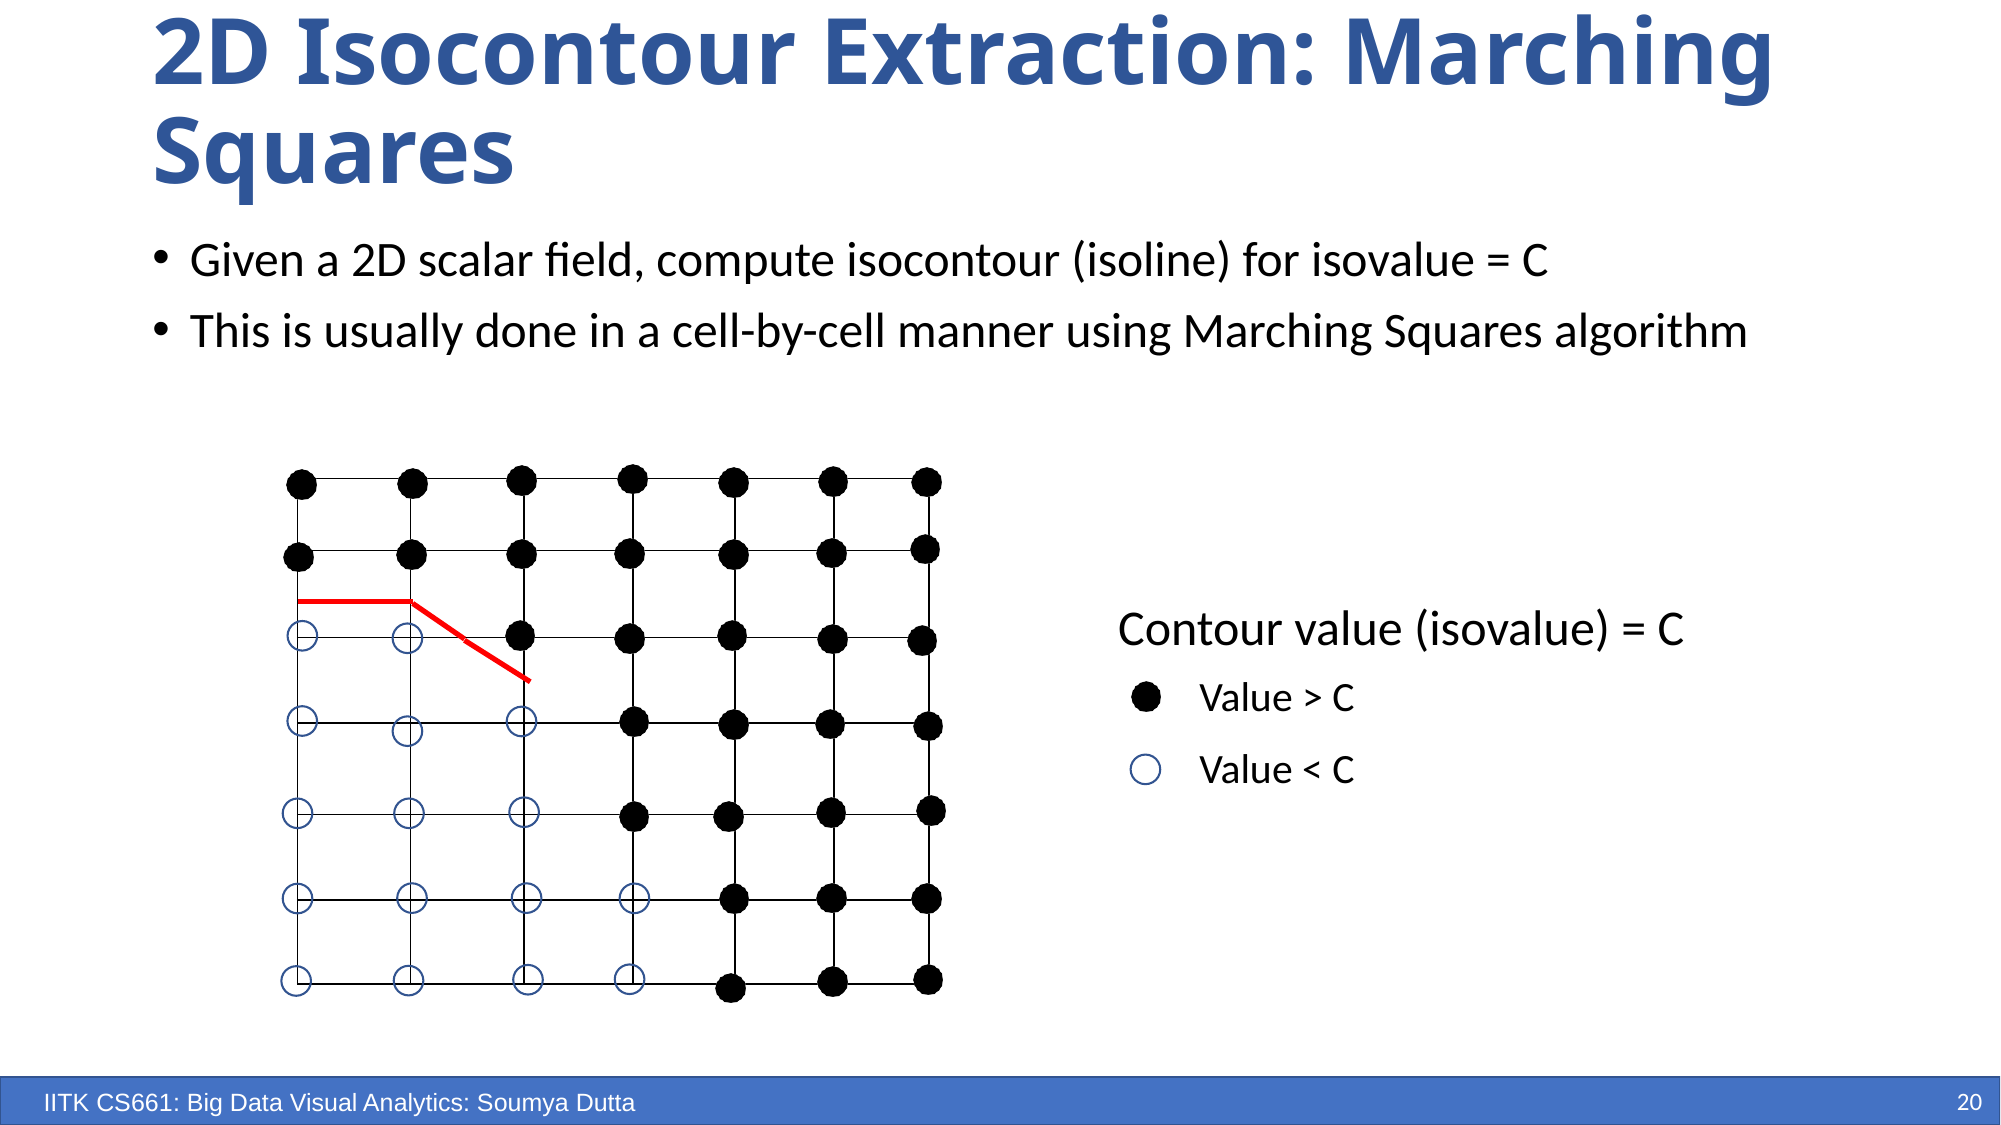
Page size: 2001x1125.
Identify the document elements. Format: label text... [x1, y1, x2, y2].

table_cell [525, 638, 632, 722]
picture [283, 542, 314, 572]
picture [911, 883, 942, 914]
table_header [525, 479, 632, 550]
title 2D Isocontour Extraction: Marching Squares [137, 35, 1863, 173]
picture [506, 539, 537, 569]
table_header [835, 479, 928, 550]
text_box [391, 622, 424, 655]
table_cell [835, 551, 928, 637]
table_cell [525, 551, 632, 637]
table_cell [411, 815, 523, 899]
text_box [281, 797, 314, 830]
table_cell [525, 815, 632, 899]
text_box [392, 964, 425, 997]
text_box [613, 963, 646, 996]
table_cell [736, 815, 833, 899]
table_cell [298, 724, 410, 814]
text_box [1129, 753, 1162, 786]
text_box Value < C [1184, 734, 1370, 800]
table_cell [634, 901, 734, 983]
table_cell [736, 724, 833, 814]
picture [614, 623, 645, 654]
table_cell [736, 901, 833, 983]
table_cell [298, 815, 410, 899]
text_box [393, 797, 425, 830]
text_box [505, 705, 538, 738]
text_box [412, 603, 465, 639]
picture [713, 801, 744, 832]
table_cell [525, 724, 632, 814]
picture [619, 706, 649, 737]
picture [910, 534, 940, 564]
text_box [281, 882, 314, 915]
table_cell [736, 638, 833, 722]
text_box [512, 963, 544, 996]
picture [715, 973, 746, 1003]
text_box Contour value (isovalue) = C [1103, 587, 1700, 663]
picture [818, 466, 848, 497]
text_box [391, 715, 424, 748]
table_cell [298, 638, 410, 722]
text_box [396, 882, 428, 914]
table_header [298, 479, 410, 550]
text_box [286, 705, 319, 737]
table_header [411, 479, 523, 550]
table_cell [835, 901, 928, 983]
table_cell [298, 901, 410, 983]
text_box [286, 619, 319, 652]
picture [718, 709, 749, 740]
table_header [736, 479, 833, 550]
picture [911, 467, 942, 497]
table_cell [634, 638, 734, 722]
picture [617, 464, 648, 494]
picture [397, 468, 428, 499]
picture [396, 539, 427, 570]
picture [907, 625, 937, 656]
picture [718, 467, 749, 498]
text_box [464, 640, 531, 682]
table_cell [736, 551, 833, 637]
text_box [510, 882, 543, 914]
picture [816, 797, 846, 828]
table_cell [411, 901, 523, 983]
picture [614, 538, 645, 569]
picture [506, 465, 537, 496]
list Given a 2D scalar field, compute isocontour (isoline) for isovalue = C This is usually done in a cell-by-cell manner using Marching Squares algorithm [137, 225, 1863, 394]
text_box Value > C [1184, 662, 1370, 728]
picture [619, 801, 649, 832]
table_header [634, 479, 734, 550]
picture [816, 883, 847, 913]
picture [717, 620, 747, 651]
picture [1130, 681, 1161, 712]
picture [912, 711, 943, 741]
picture [505, 620, 535, 651]
table_cell [634, 724, 734, 814]
picture [916, 795, 946, 826]
table_cell [634, 551, 734, 637]
picture [817, 624, 848, 654]
table_cell [835, 638, 928, 722]
table_cell [411, 639, 523, 722]
text_box [618, 882, 651, 915]
picture [816, 538, 847, 568]
table_cell [634, 815, 734, 899]
table_cell [835, 724, 928, 814]
table_cell [835, 815, 928, 899]
text_box [508, 796, 540, 829]
table_cell [298, 604, 410, 637]
picture [718, 539, 749, 570]
table_cell [411, 551, 523, 637]
picture [815, 709, 845, 739]
picture [912, 964, 943, 995]
picture [817, 966, 848, 997]
picture [286, 469, 317, 500]
table_cell [411, 724, 523, 814]
picture [719, 883, 749, 914]
text_box [280, 965, 313, 997]
table_cell [298, 551, 410, 599]
table_cell [525, 901, 632, 983]
